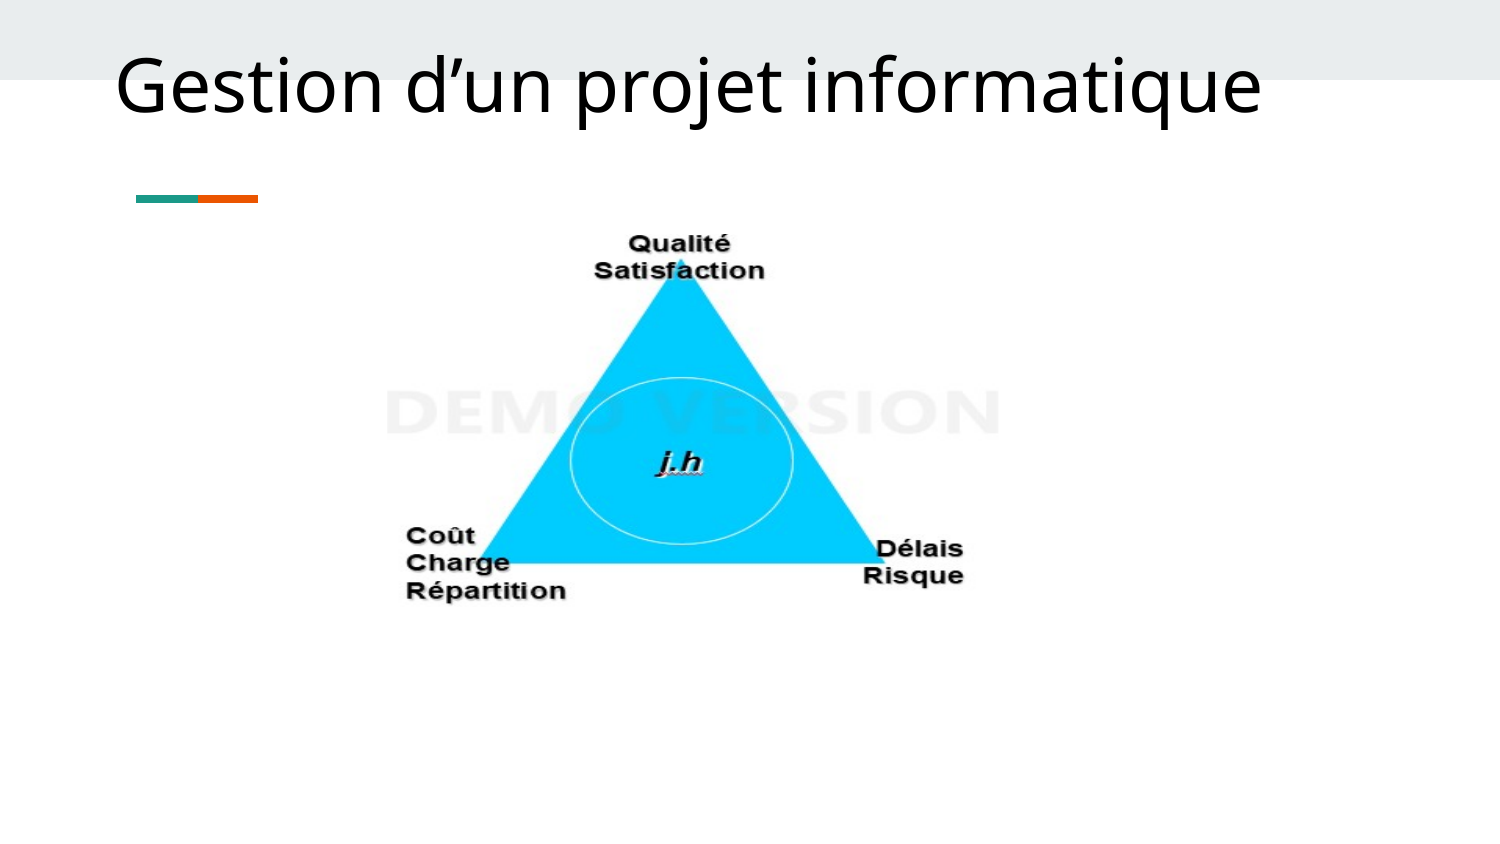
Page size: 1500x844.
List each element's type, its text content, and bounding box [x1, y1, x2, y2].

text_box Gestion d’un projet informatique [112, 24, 1500, 128]
text_box [387, 234, 999, 607]
